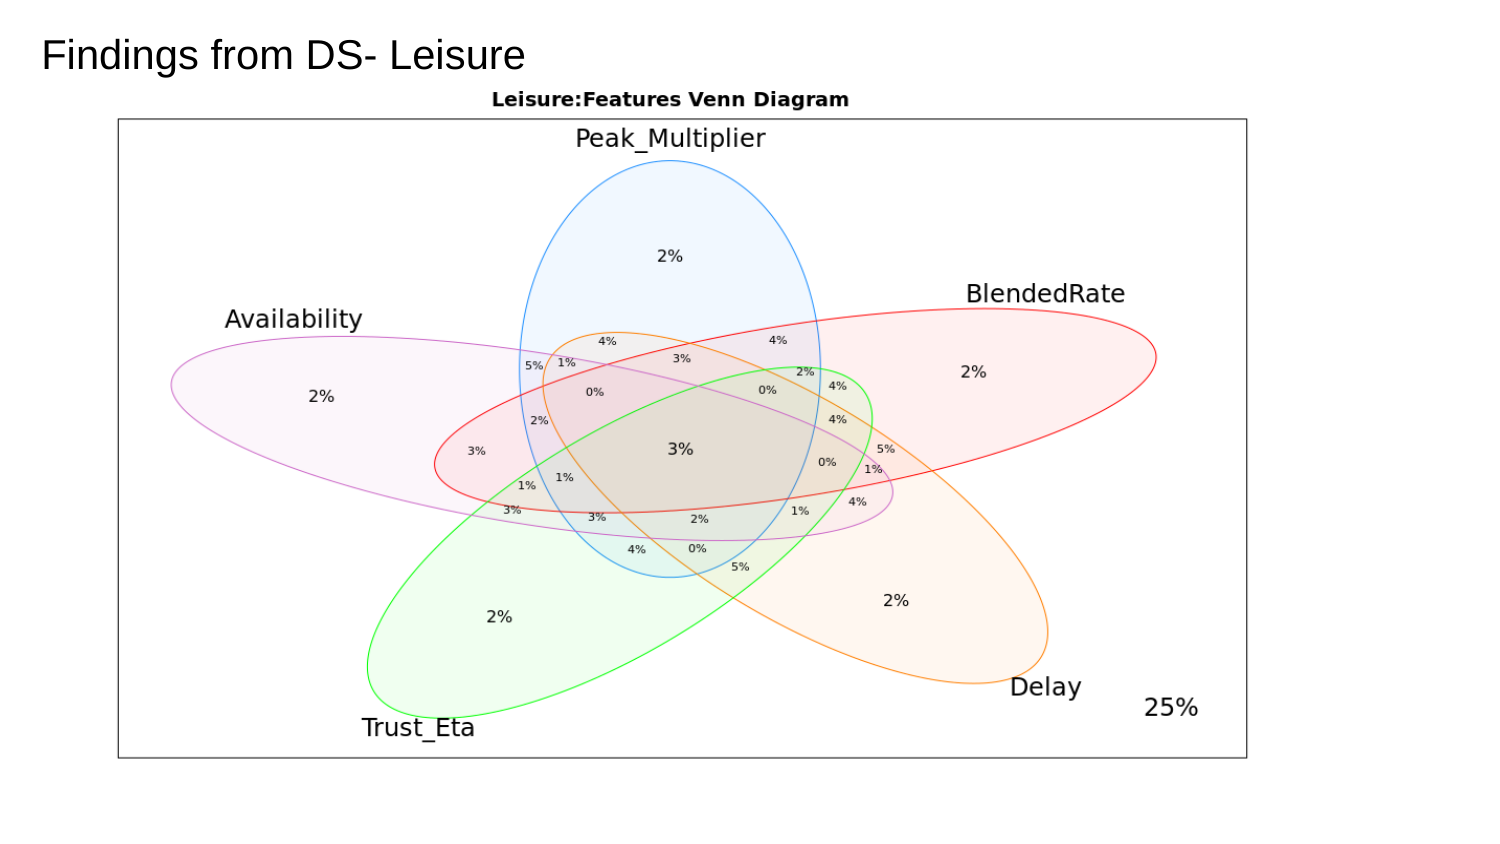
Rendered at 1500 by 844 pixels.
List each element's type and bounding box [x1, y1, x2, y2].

picture [53, 89, 1286, 789]
title [26, 10, 1424, 96]
